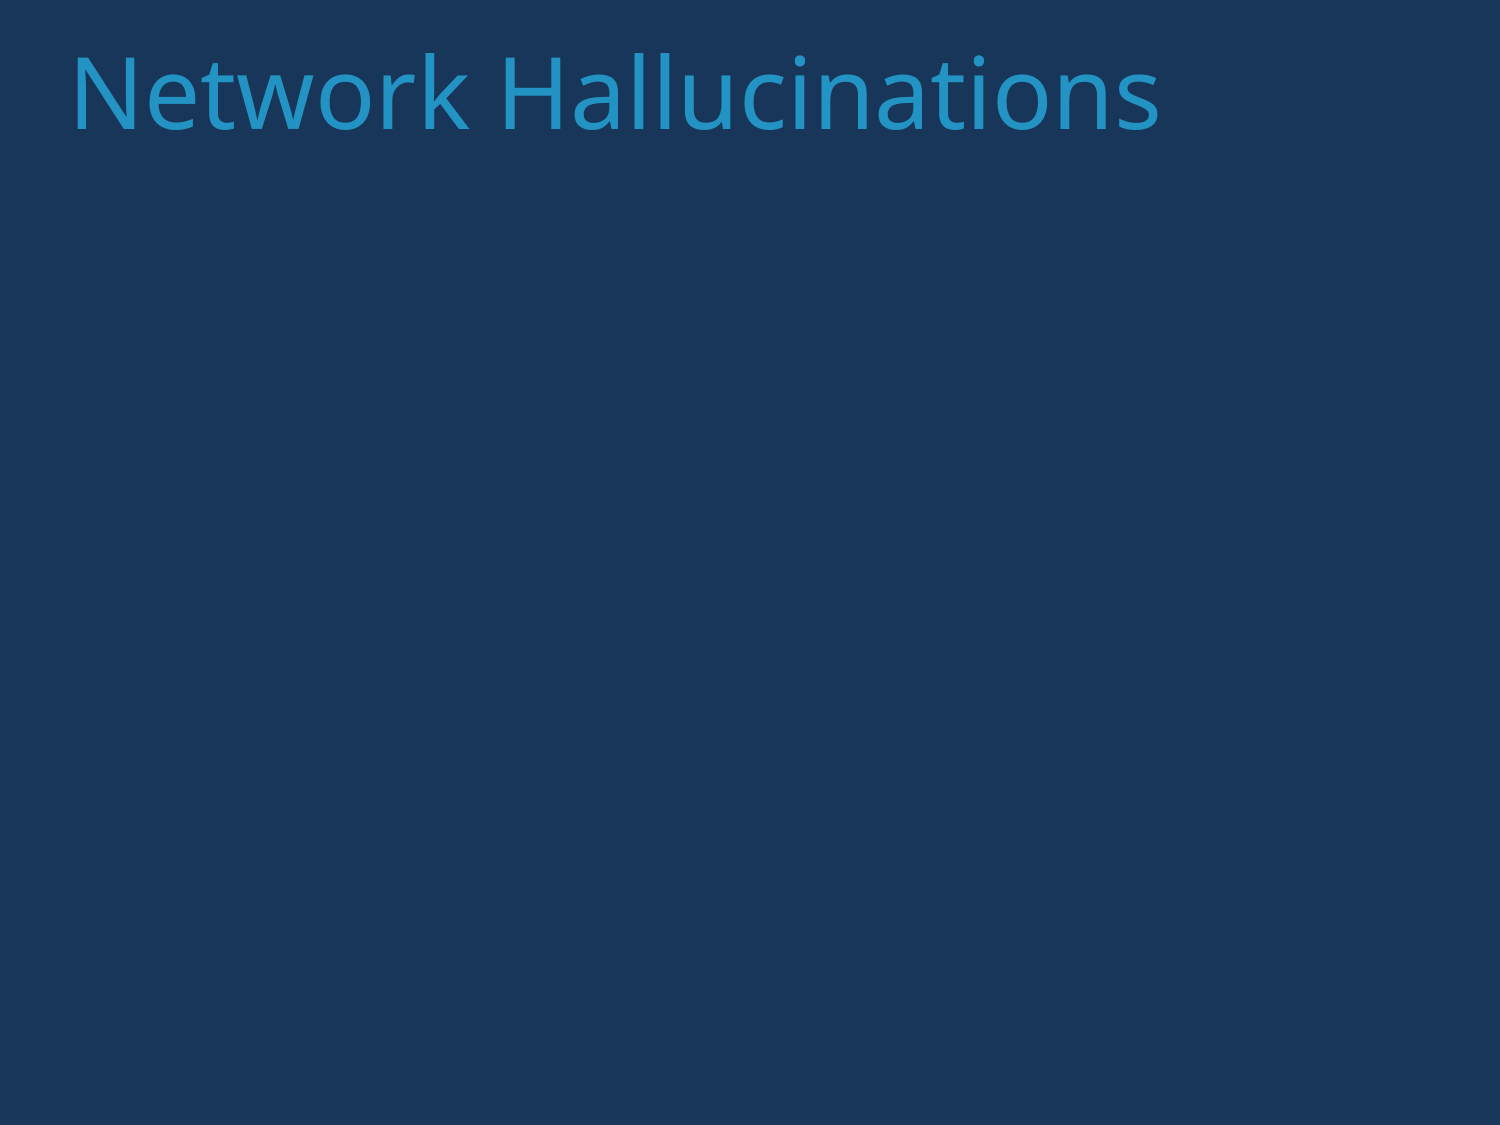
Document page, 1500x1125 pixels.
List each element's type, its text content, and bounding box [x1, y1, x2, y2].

title Network Hallucinations [53, 0, 1348, 159]
